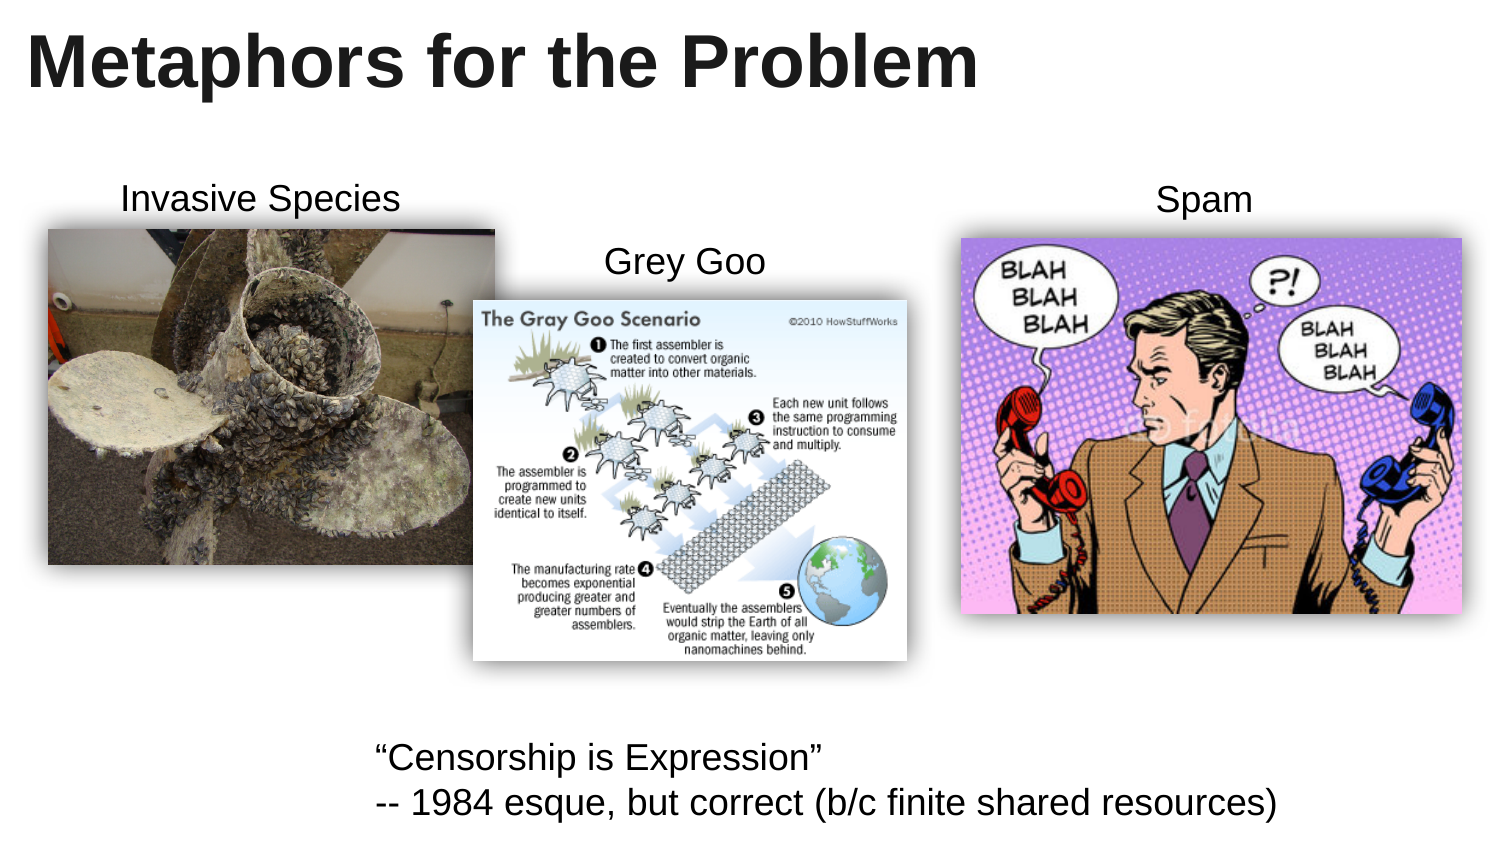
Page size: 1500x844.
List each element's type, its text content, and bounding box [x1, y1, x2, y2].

text_box Invasive Species [112, 166, 420, 227]
picture [48, 229, 908, 662]
title Metaphors for the Problem [18, 13, 1370, 111]
text_box “Censorship is Expression” -- 1984 esque, but correct (b/c finite shared resources) [367, 725, 1382, 831]
text_box Grey Goo [596, 229, 791, 276]
text_box Spam [1148, 167, 1276, 228]
table_cell Fail-Motive [596, 281, 791, 286]
picture [961, 238, 1463, 615]
